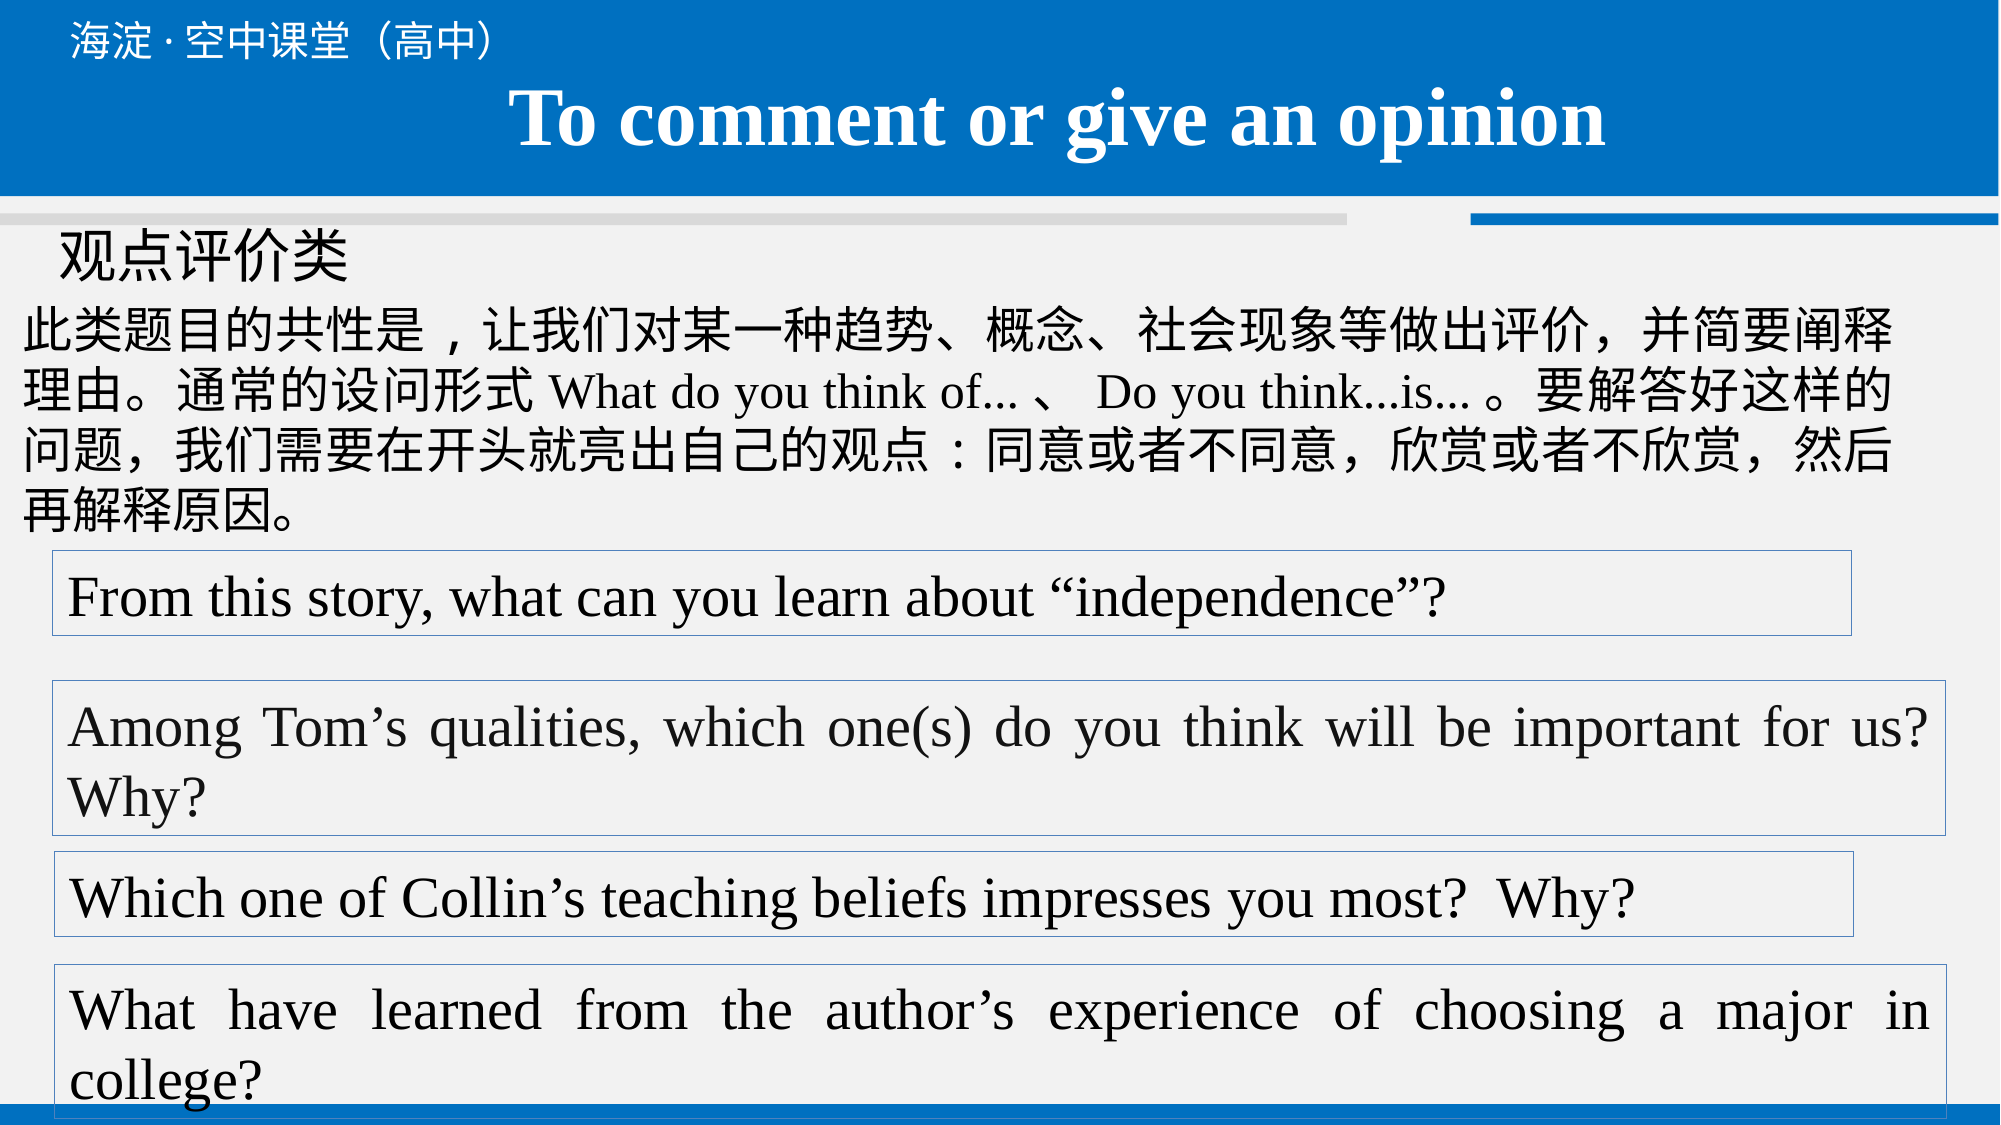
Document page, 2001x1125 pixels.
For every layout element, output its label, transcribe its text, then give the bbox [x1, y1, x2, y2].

list 此类题目的共性是,让我们对某一种趋势、概念、社会现象等做出评价，并简要阐释理由。通常的设问形式What do you think of...、Do you think...is...。要解答好这样的问题，我们需要在开头就亮出自己的观点:同意或者不同意，欣赏或者不欣赏，然后再解释原因。 [7, 290, 1909, 991]
text_box To comment or give an opinion [161, 54, 1696, 170]
text_box What have learned from the author’s experience of choosing a major in college? [54, 964, 1947, 1119]
text_box From this story, what can you learn about “independence”? [52, 550, 1852, 636]
text_box Among Tom’s qualities, which one(s) do you think will be important for us? Why? [52, 680, 1946, 836]
text_box Which one of Collin’s teaching beliefs impresses you most? Why? [54, 851, 1854, 937]
title 观点评价类 [43, 196, 1945, 312]
